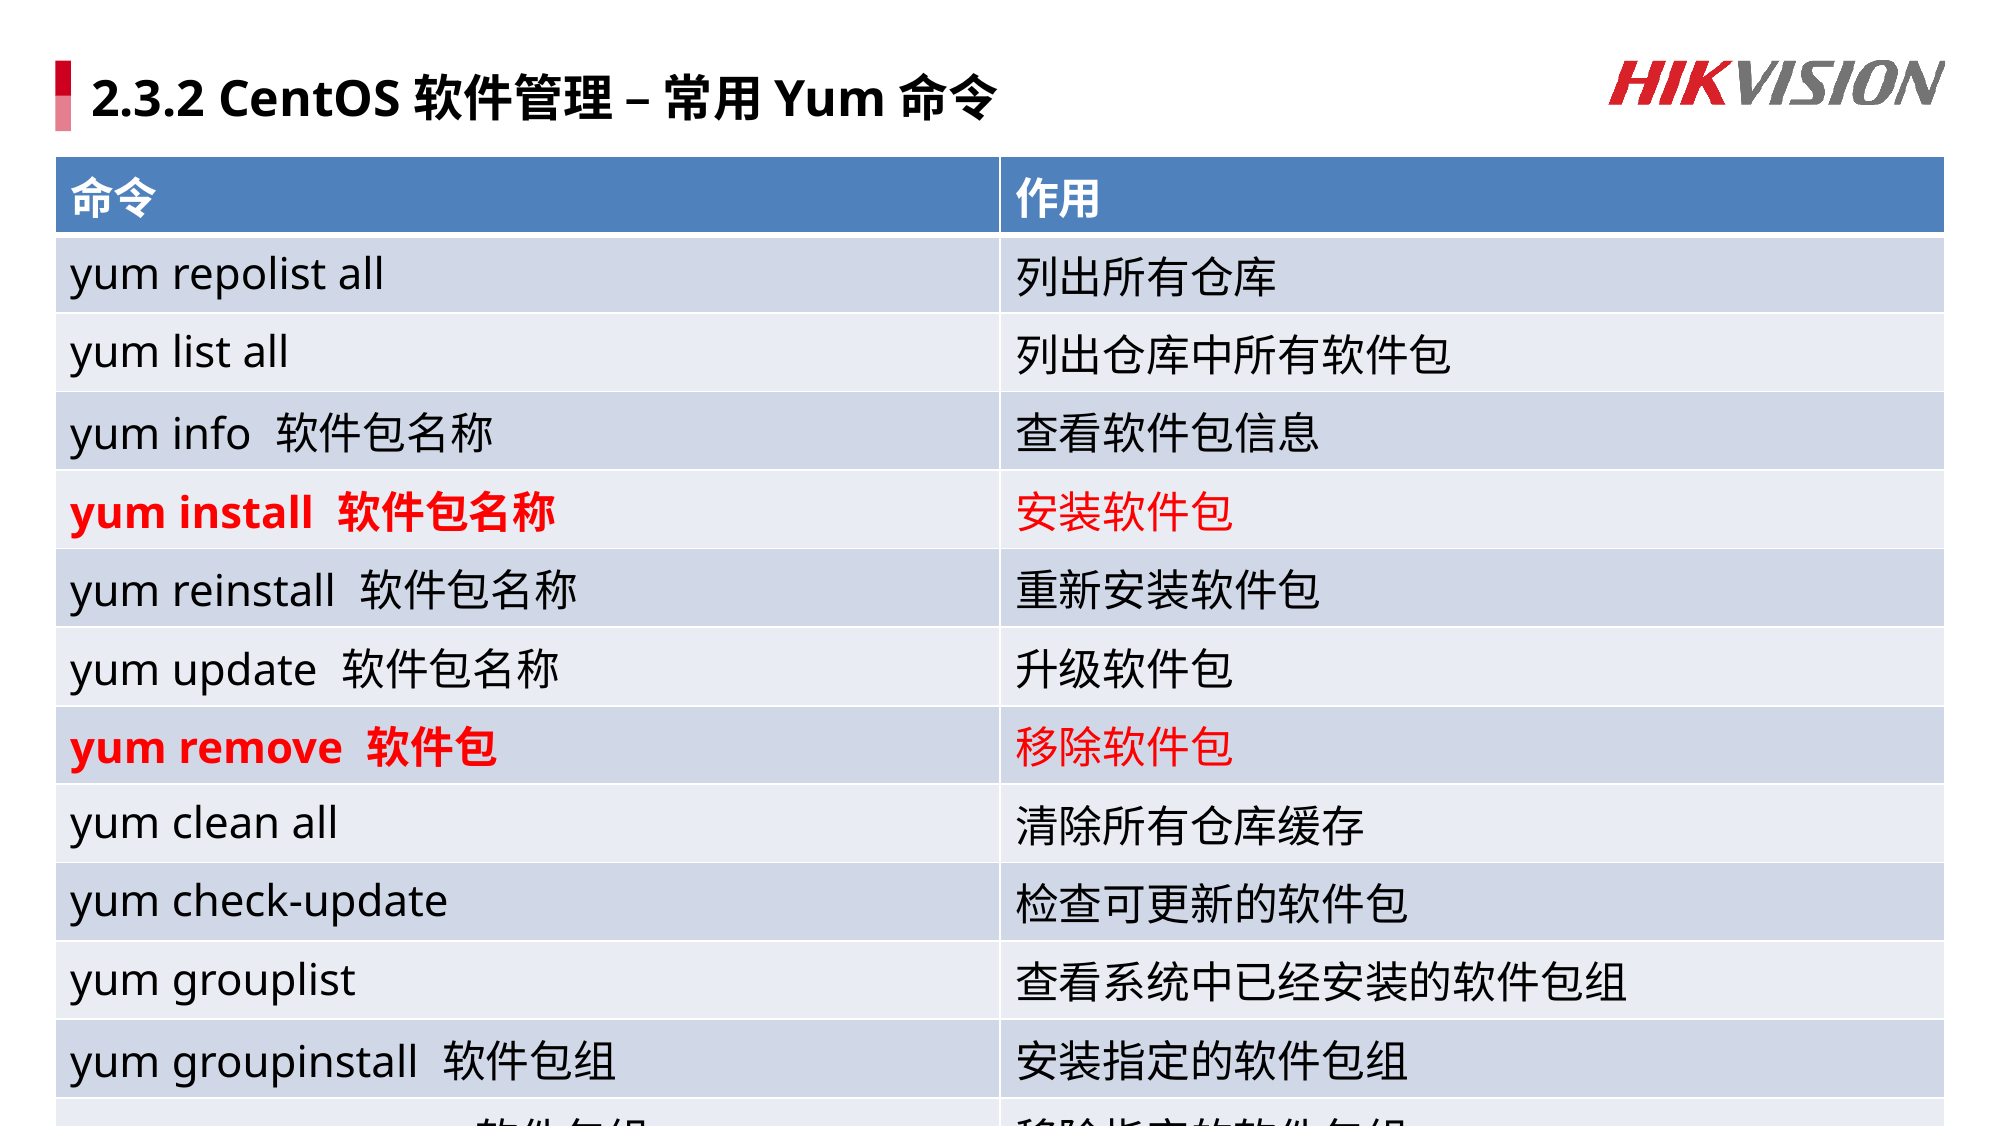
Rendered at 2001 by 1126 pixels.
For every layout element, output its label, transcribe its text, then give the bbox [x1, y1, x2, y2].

table_cell yum grouplist [56, 942, 999, 1018]
table_cell 移除指定的软件包组 [1001, 1099, 1944, 1126]
table_cell yum list all [56, 314, 999, 391]
picture [1608, 60, 1946, 105]
table_cell yum repolist all [56, 238, 999, 312]
table_cell 清除所有仓库缓存 [1001, 785, 1944, 862]
table_cell 重新安装软件包 [1001, 549, 1944, 626]
table_cell yum remove 软件包 [56, 707, 999, 783]
table_cell 升级软件包 [1001, 628, 1944, 705]
table_cell yum check-update [56, 863, 999, 940]
table_cell 查看系统中已经安装的软件包组 [1001, 942, 1944, 1018]
table_cell 列出仓库中所有软件包 [1001, 314, 1944, 391]
table_cell yum groupinstall 软件包组 [56, 1020, 999, 1097]
table_cell 安装指定的软件包组 [1001, 1020, 1944, 1097]
table_header 命令 [56, 157, 999, 232]
table_header 作用 [1001, 157, 1944, 232]
table_cell 检查可更新的软件包 [1001, 863, 1944, 940]
table_cell yum install 软件包名称 [56, 471, 999, 548]
table_cell 安装软件包 [1001, 471, 1944, 548]
table_cell 查看软件包信息 [1001, 392, 1944, 469]
table_cell yum update 软件包名称 [56, 628, 999, 705]
table_cell yum groupremove 软件包组 [56, 1099, 999, 1126]
table_cell 移除软件包 [1001, 707, 1944, 783]
table_cell 列出所有仓库 [1001, 238, 1944, 312]
title 2.3.2 CentOS软件管理 – 常用Yum命令 [71, 60, 1082, 132]
table_cell yum info 软件包名称 [56, 392, 999, 469]
table_cell yum reinstall 软件包名称 [56, 549, 999, 626]
table_cell yum clean all [56, 785, 999, 862]
